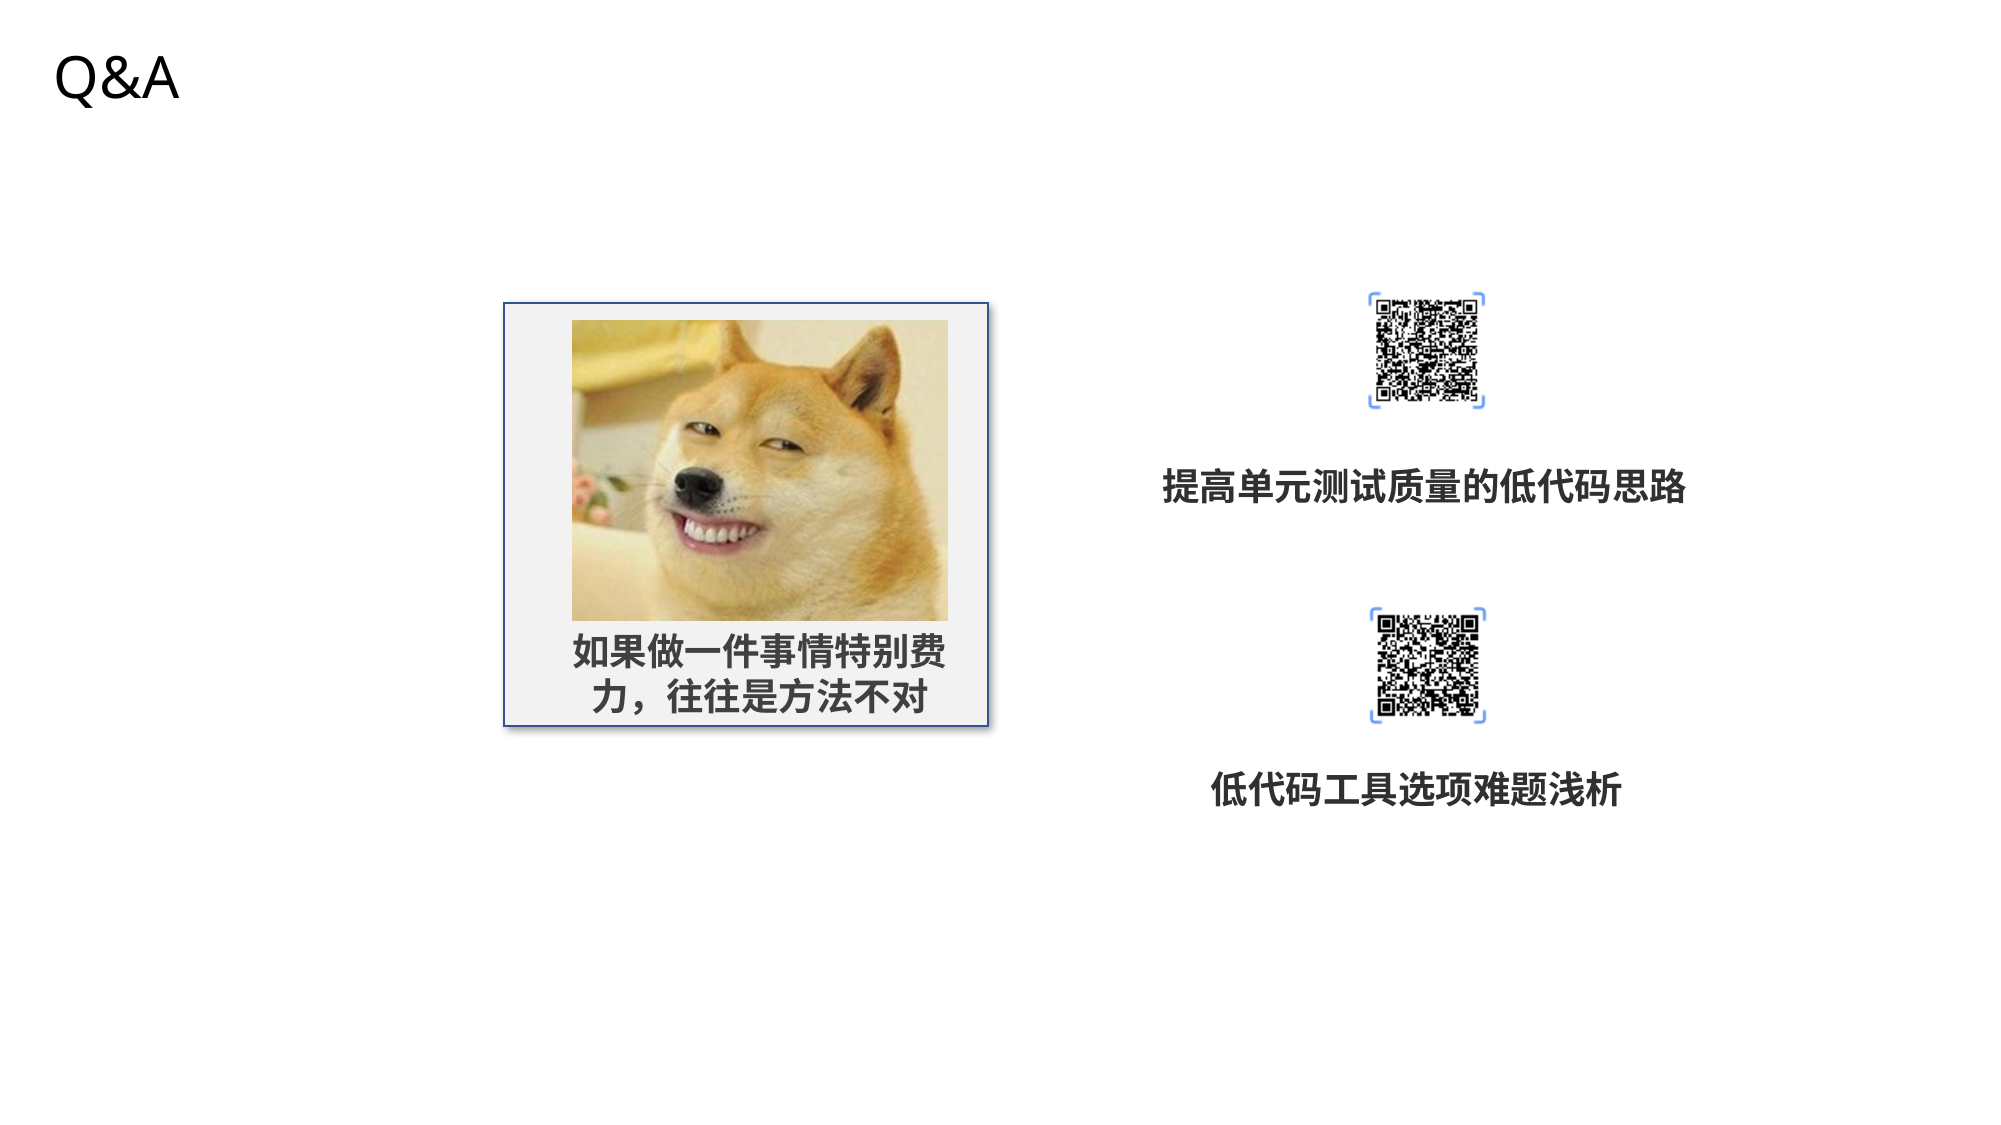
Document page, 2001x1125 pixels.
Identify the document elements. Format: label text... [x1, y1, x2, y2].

picture [1364, 598, 1491, 732]
picture [1364, 286, 1490, 414]
text_box 低代码工具选项难题浅析 [1195, 759, 1658, 819]
text_box Q&A [39, 40, 1281, 147]
text_box 提高单元测试质量的低代码思路 [1147, 455, 1706, 516]
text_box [503, 302, 988, 727]
